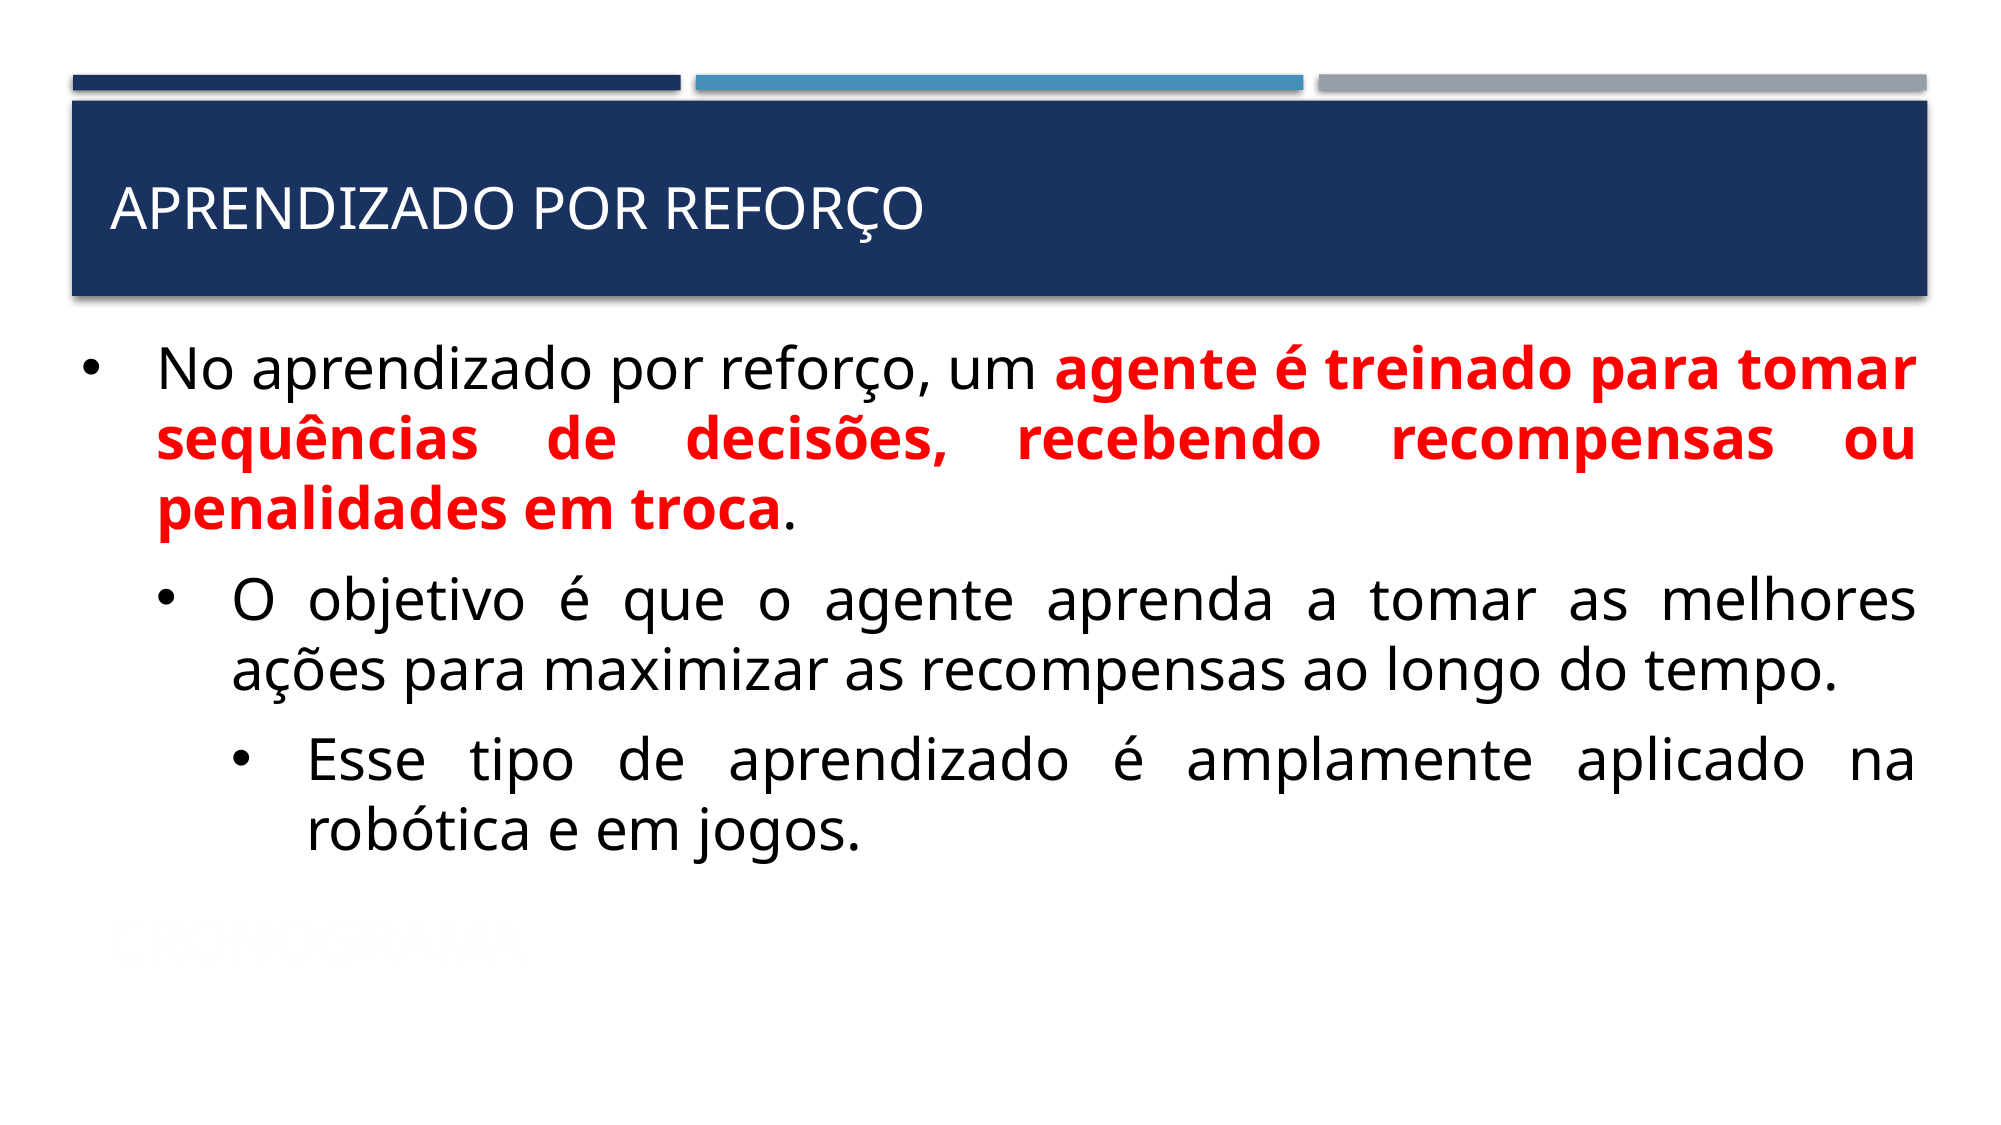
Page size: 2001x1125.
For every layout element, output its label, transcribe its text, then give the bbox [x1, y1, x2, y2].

text_box No aprendizado por reforço, um agente é treinado para tomar sequências de decisões, recebendo recompensas ou penalidades em troca. O objetivo é que o agente aprenda a tomar as melhores ações para maximizar as recompensas ao longo do tempo. Esse tipo de aprendizado é amplamente aplicado na robótica e em jogos. [81, 331, 1918, 1041]
text_box APRENDIZADO por reforço [95, 130, 1905, 249]
